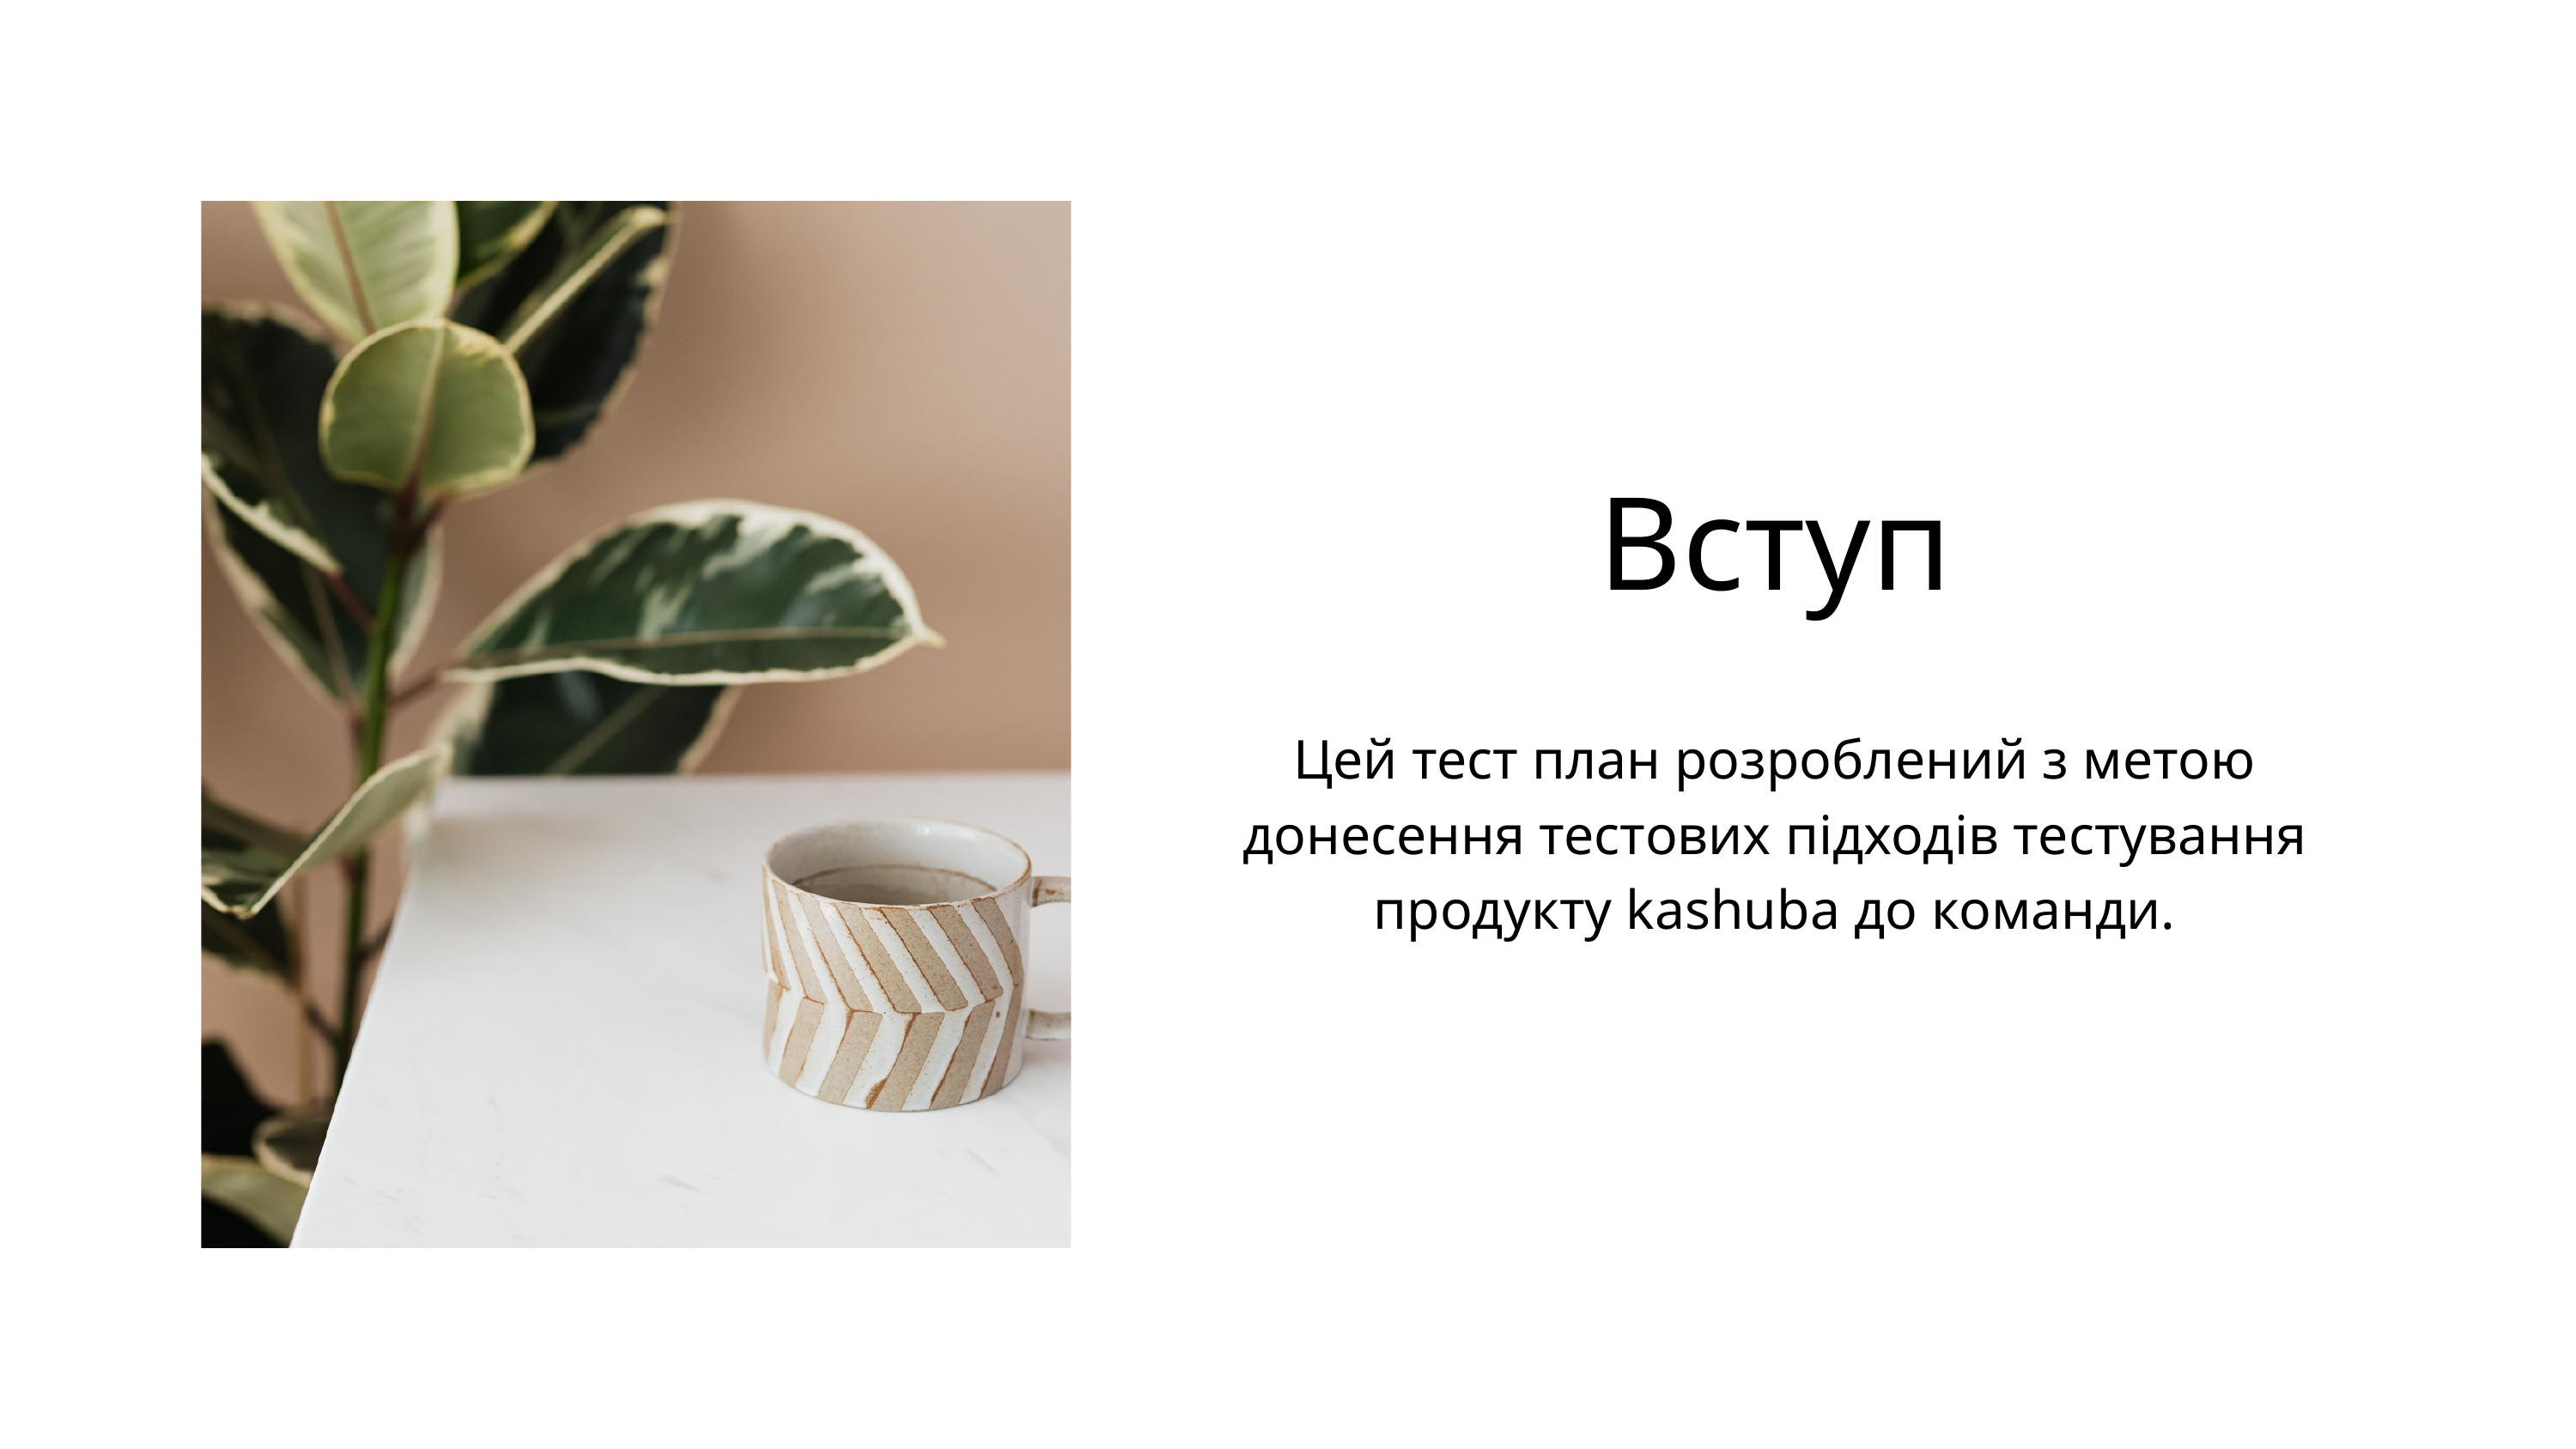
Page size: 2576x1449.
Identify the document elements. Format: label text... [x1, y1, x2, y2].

text_box [201, 201, 1072, 1248]
text_box Вступ [1175, 435, 2375, 616]
text_box Цей тест план розроблений з метою донесення тестових підходів тестування продукту kashuba до команди. [1175, 714, 2375, 941]
